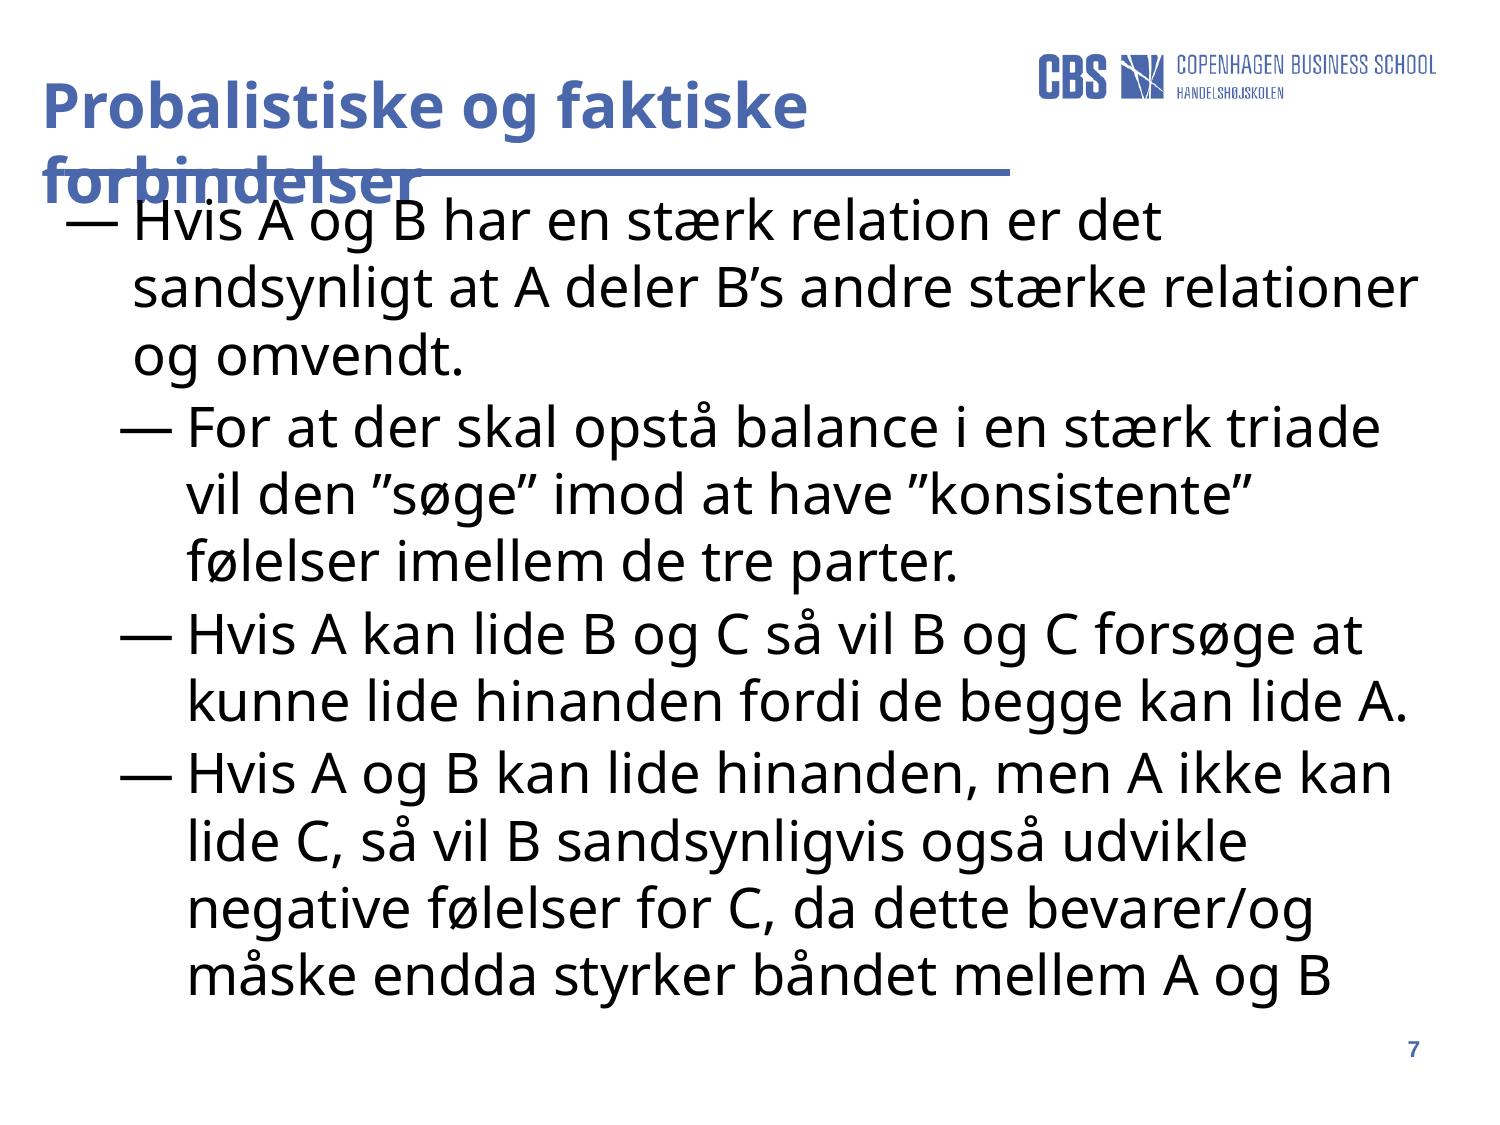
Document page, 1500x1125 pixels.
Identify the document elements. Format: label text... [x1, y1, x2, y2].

list Hvis A og B har en stærk relation er det sandsynligt at A deler B’s andre stærke relationer og omvendt. For at der skal opstå balance i en stærk triade vil den ”søge” imod at have ”konsistente” følelser imellem de tre parter. Hvis A kan lide B og C så vil B og C forsøge at kunne lide hinanden fordi de begge kan lide A. Hvis A og B kan lide hinanden, men A ikke kan lide C, så vil B sandsynligvis også udvikle negative følelser for C, da dette bevarer/og måske endda styrker båndet mellem A og B [64, 184, 1424, 1028]
picture [1039, 54, 1436, 99]
list Probalistiske og faktiske forbindelser [41, 66, 1200, 162]
